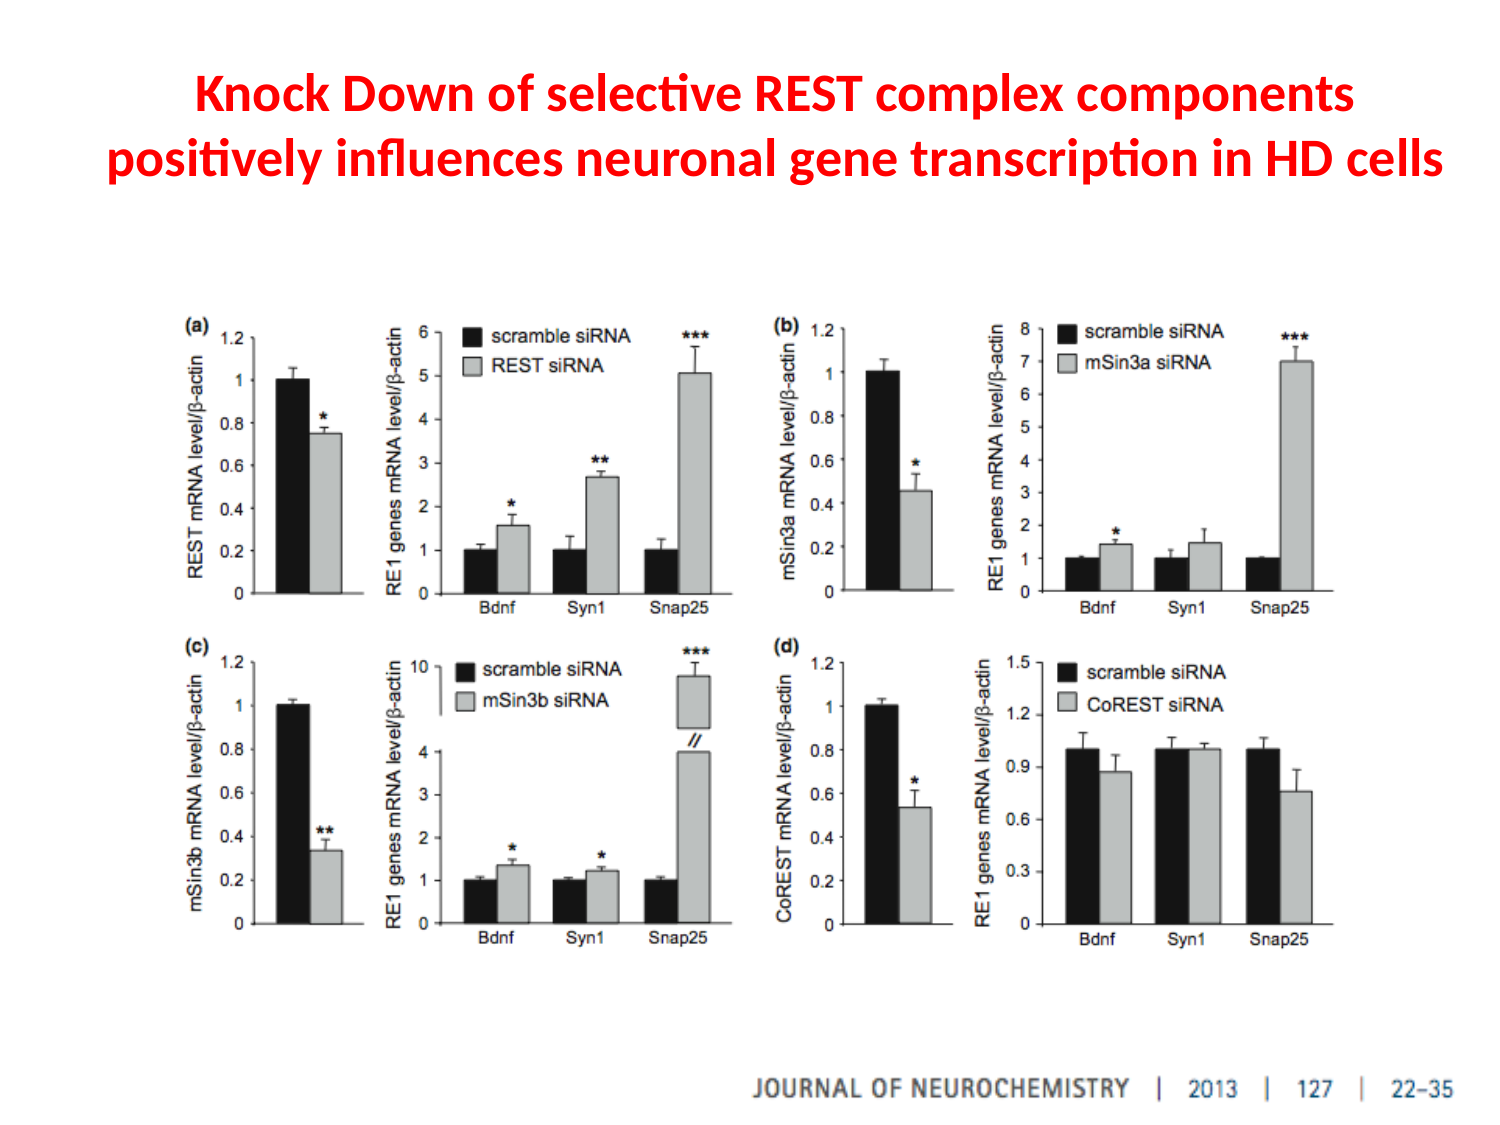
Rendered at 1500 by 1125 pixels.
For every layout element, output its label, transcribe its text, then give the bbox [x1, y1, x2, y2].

picture [749, 1068, 1463, 1111]
picture [159, 304, 1341, 962]
text_box Knock Down of selective REST complex components positively influences neuronal gene transcription in HD cells [90, 50, 1463, 196]
